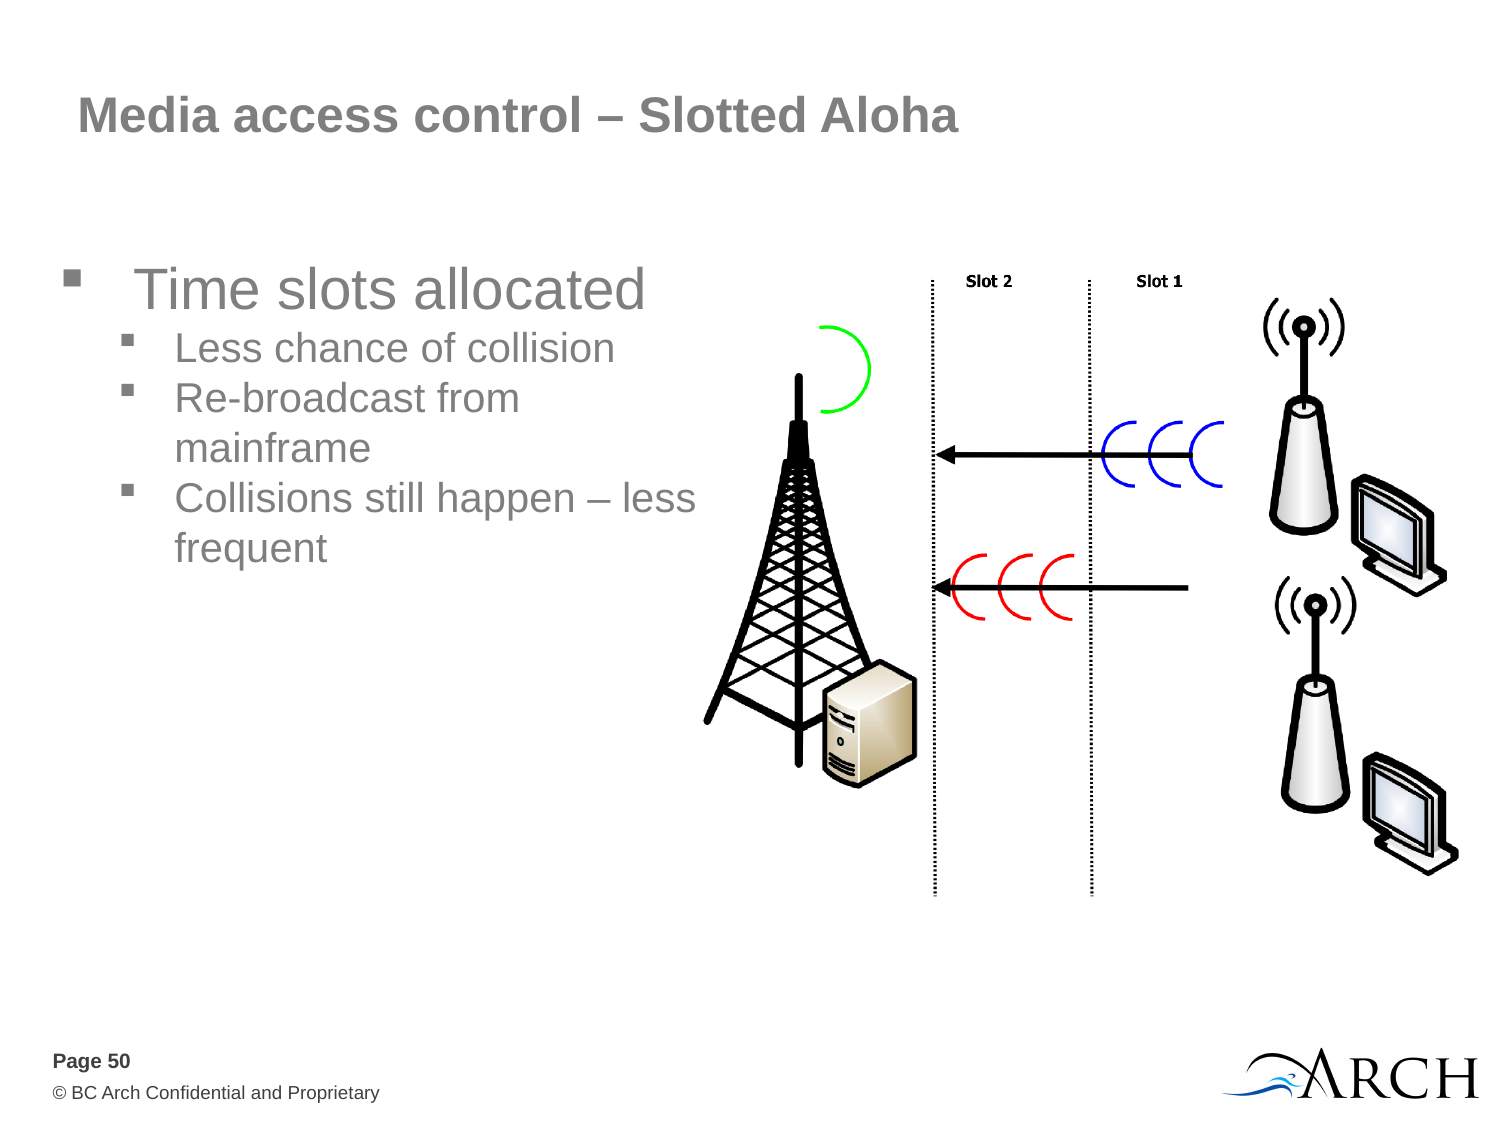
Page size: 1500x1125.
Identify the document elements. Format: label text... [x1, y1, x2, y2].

title Media access control – Slotted Aloha [62, 62, 1413, 163]
picture [1220, 1039, 1485, 1108]
picture [702, 255, 1459, 917]
text_box Time slots allocated Less chance of collision Re-broadcast from mainframe Collisions still happen – less frequent [0, 243, 727, 941]
